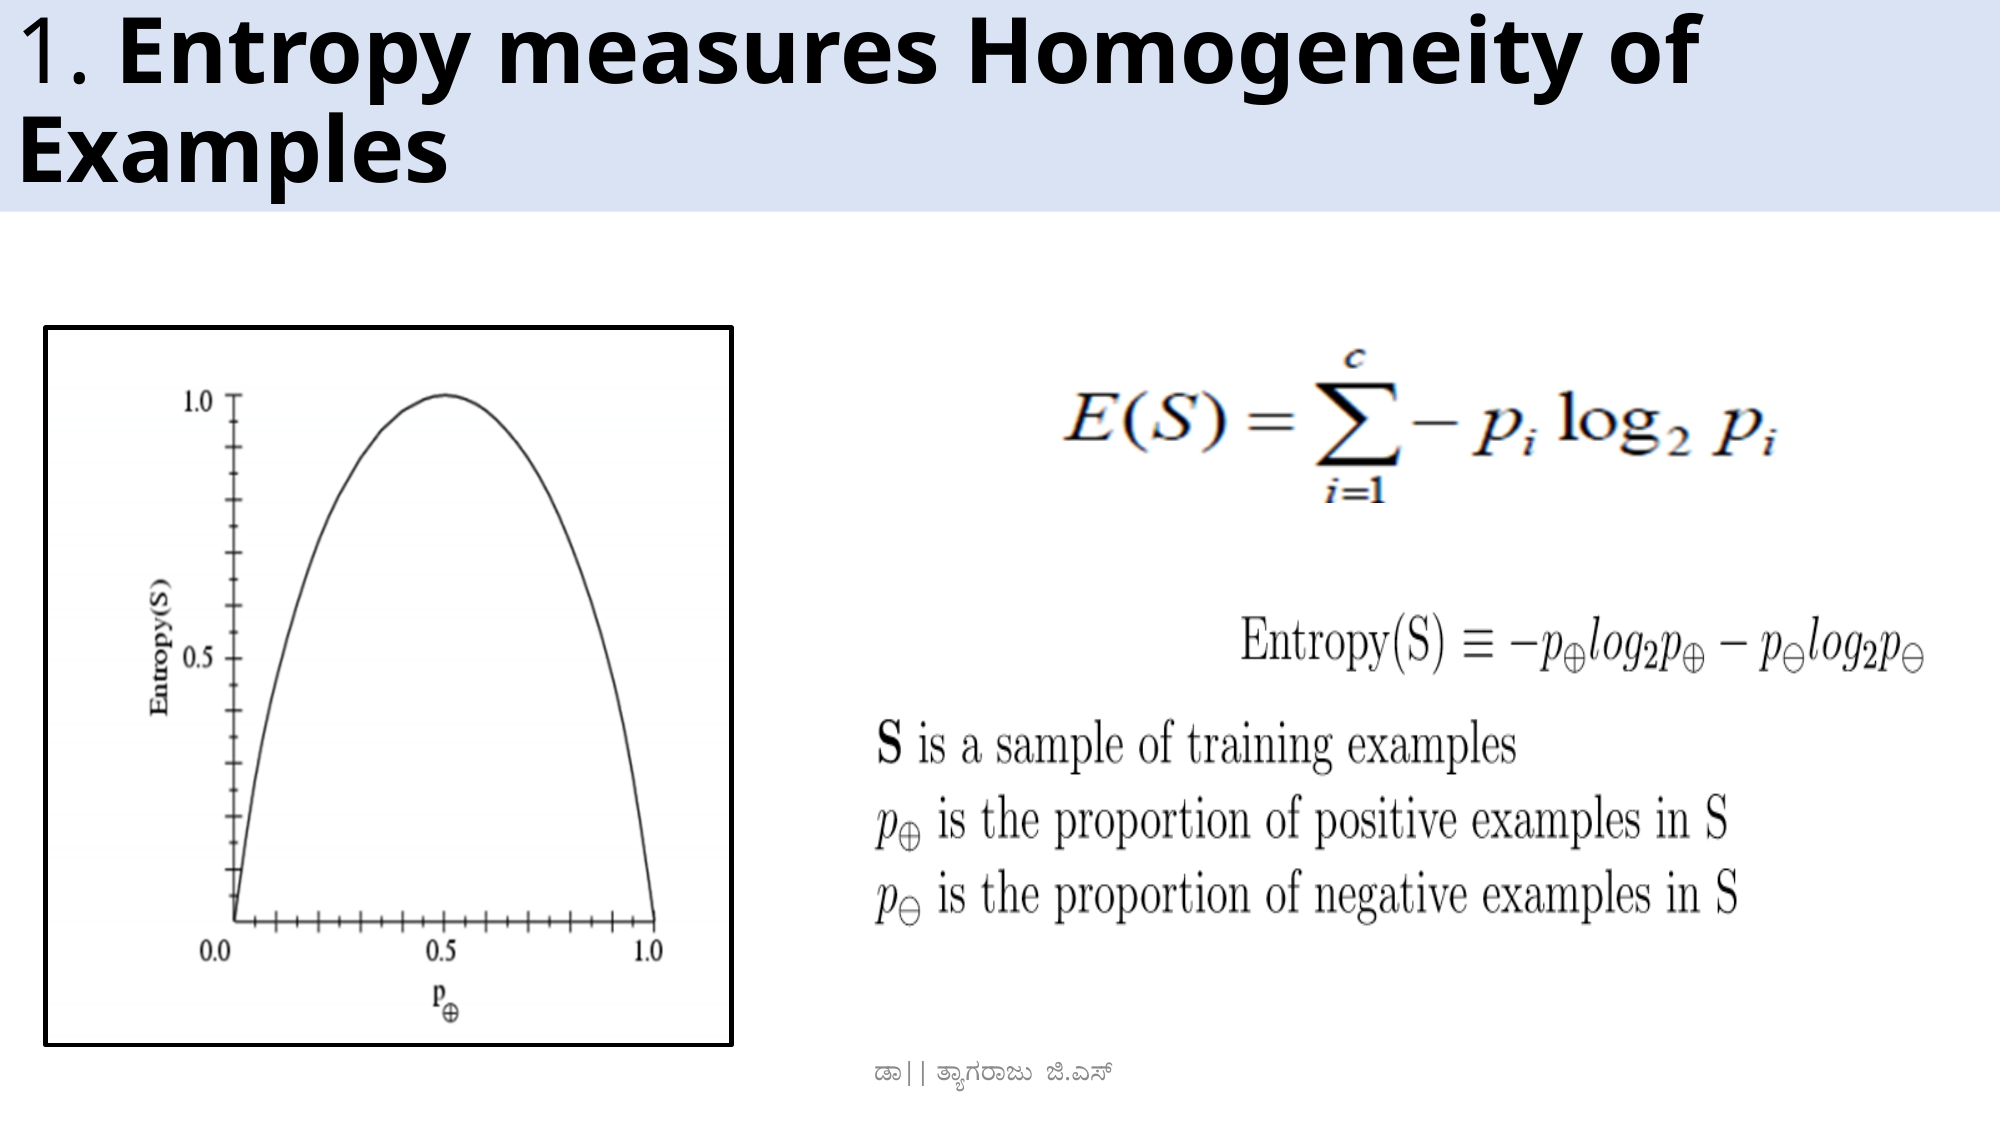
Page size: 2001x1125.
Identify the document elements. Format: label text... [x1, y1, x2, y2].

picture [47, 329, 730, 1043]
picture [810, 336, 1976, 1011]
footer ಡಾ|| ತ್ಯಾಗರಾಜು ಜಿ.ಎಸ್ [662, 1042, 1338, 1103]
title 1. Entropy measures Homogeneity of Examples [0, 0, 2000, 212]
